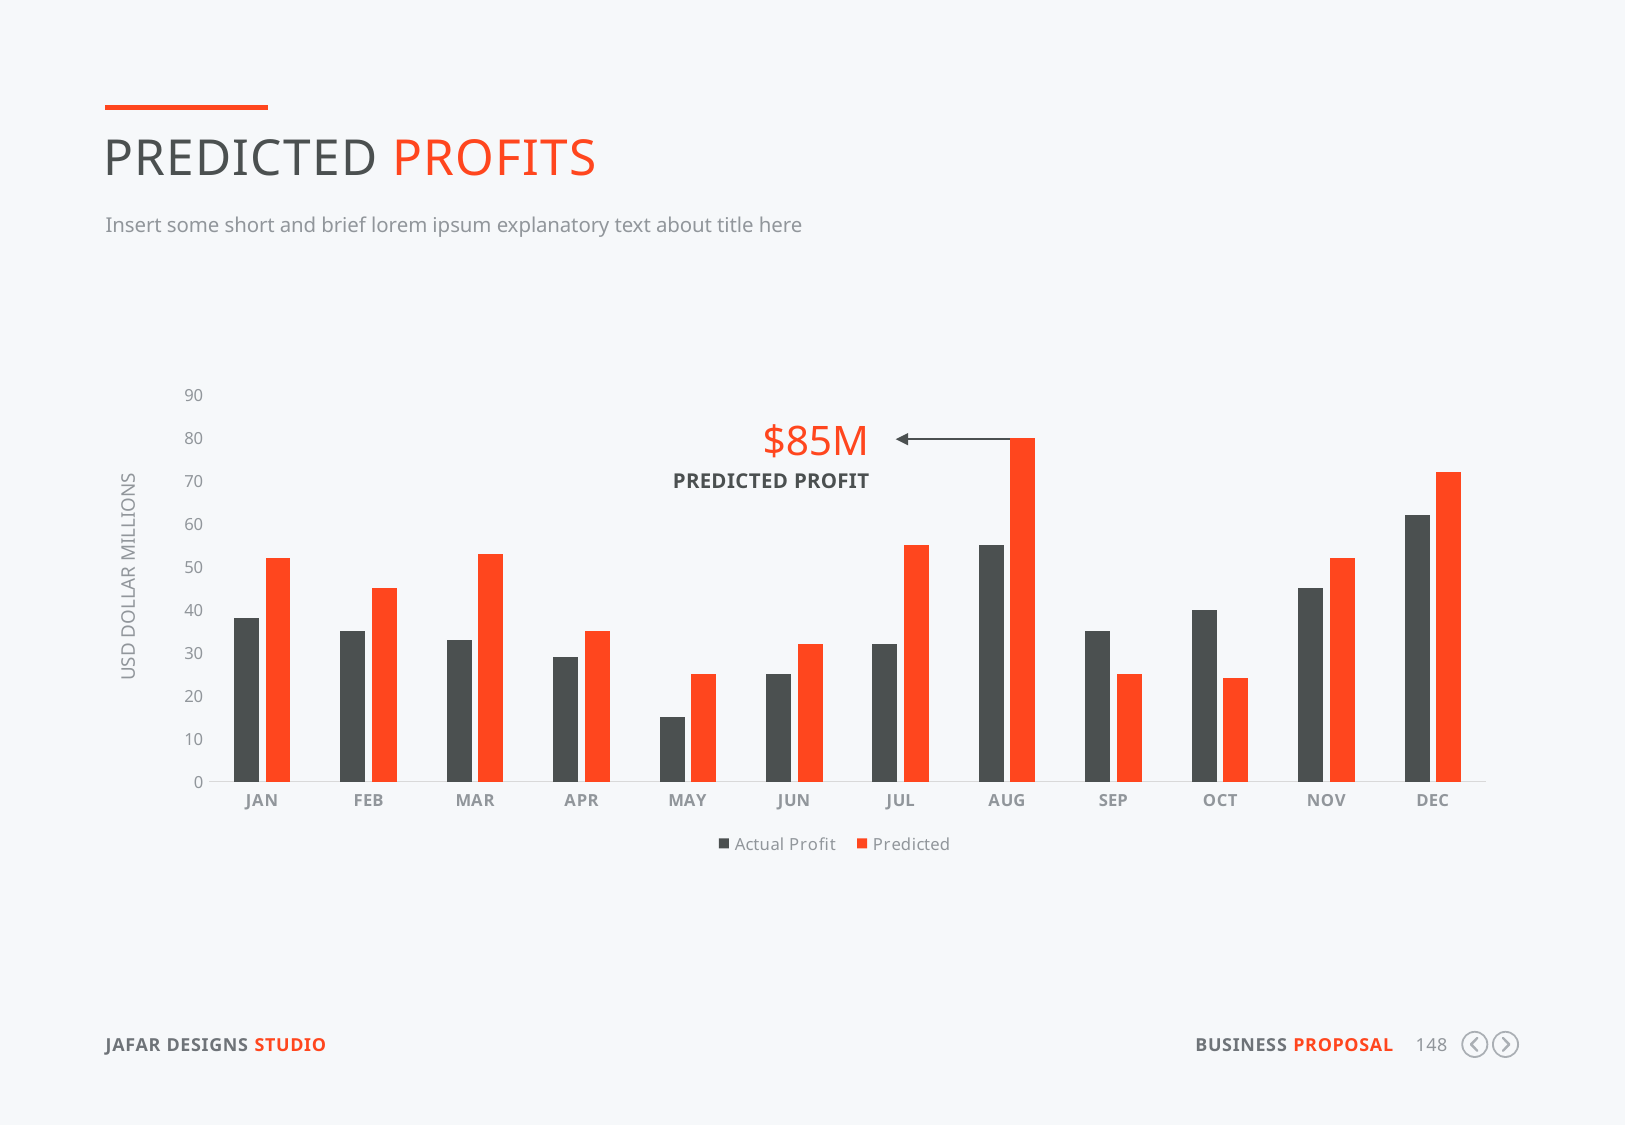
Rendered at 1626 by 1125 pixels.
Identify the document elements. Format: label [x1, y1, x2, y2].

list [103, 125, 1518, 188]
list [105, 209, 1519, 241]
text_box [116, 454, 139, 700]
chart [157, 373, 1514, 868]
